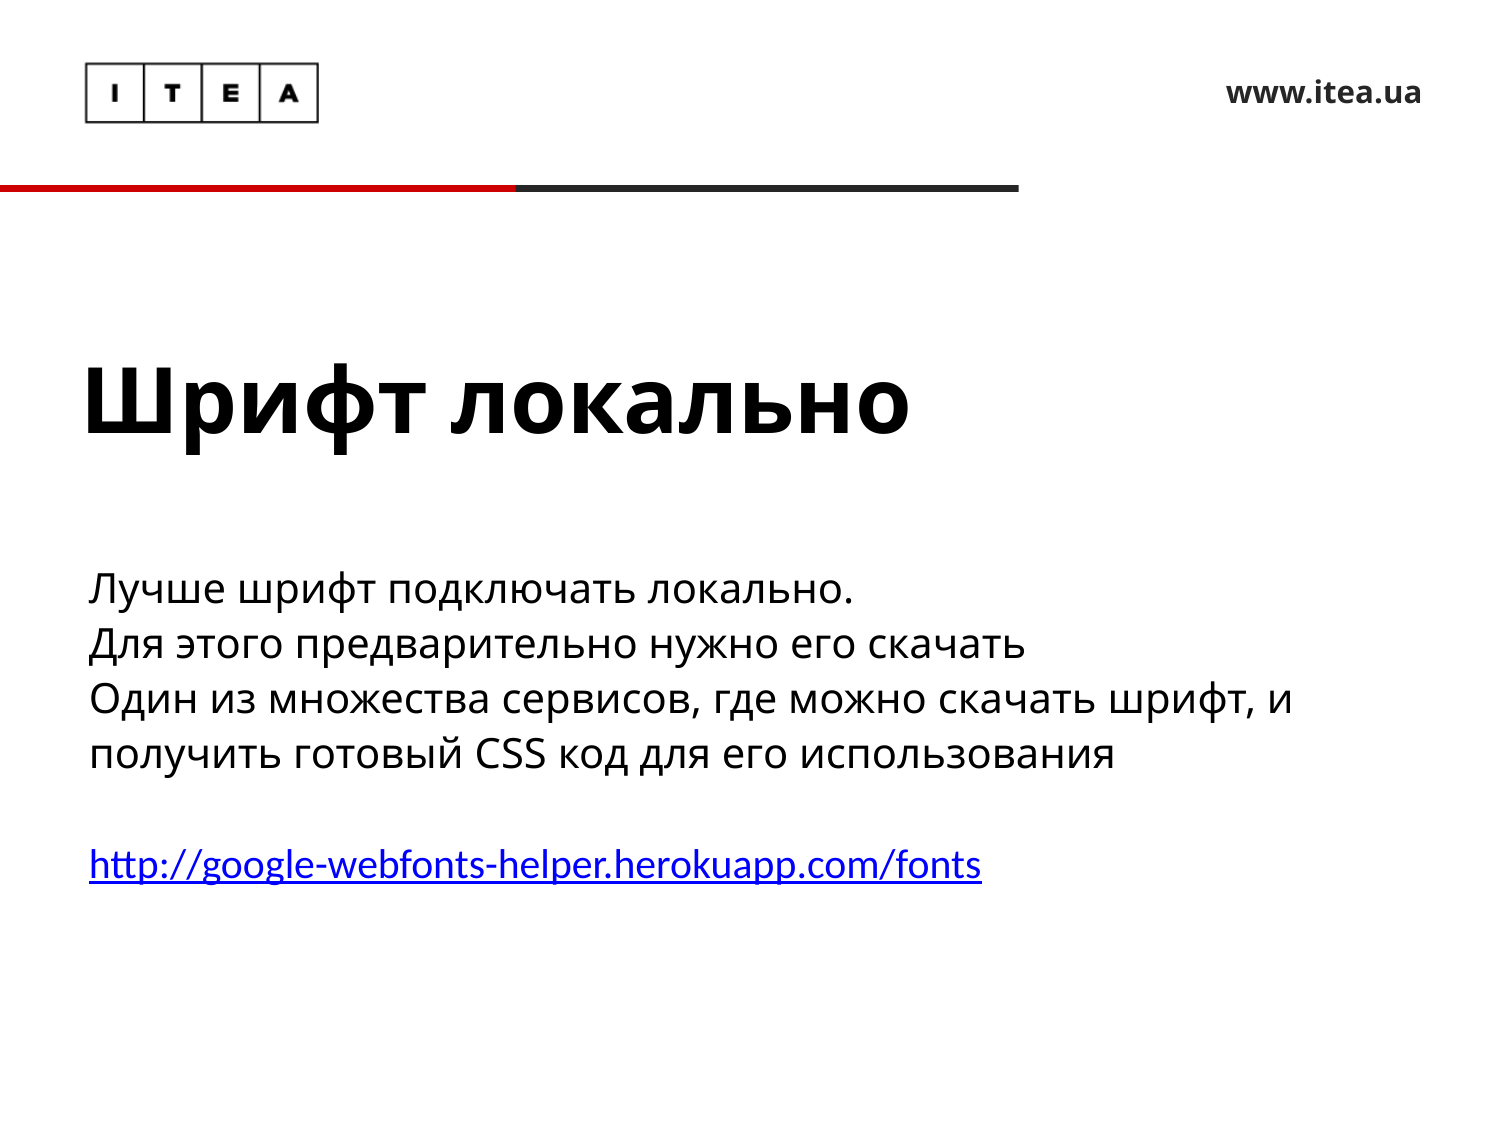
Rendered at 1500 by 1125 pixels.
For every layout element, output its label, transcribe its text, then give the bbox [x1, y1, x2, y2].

picture [57, 49, 344, 133]
text_box [0, 185, 516, 192]
list Лучше шрифт подключать локально. Для этого предварительно нужно его скачать Один из множества сервисов, где можно скачать шрифт, и получить готовый CSS код для его использования http://google-webfonts-helper.herokuapp.com/fonts [74, 549, 1416, 1036]
text_box [516, 185, 1019, 192]
text_box www.itea.ua [1172, 66, 1477, 115]
title Шрифт локально [65, 323, 1425, 421]
